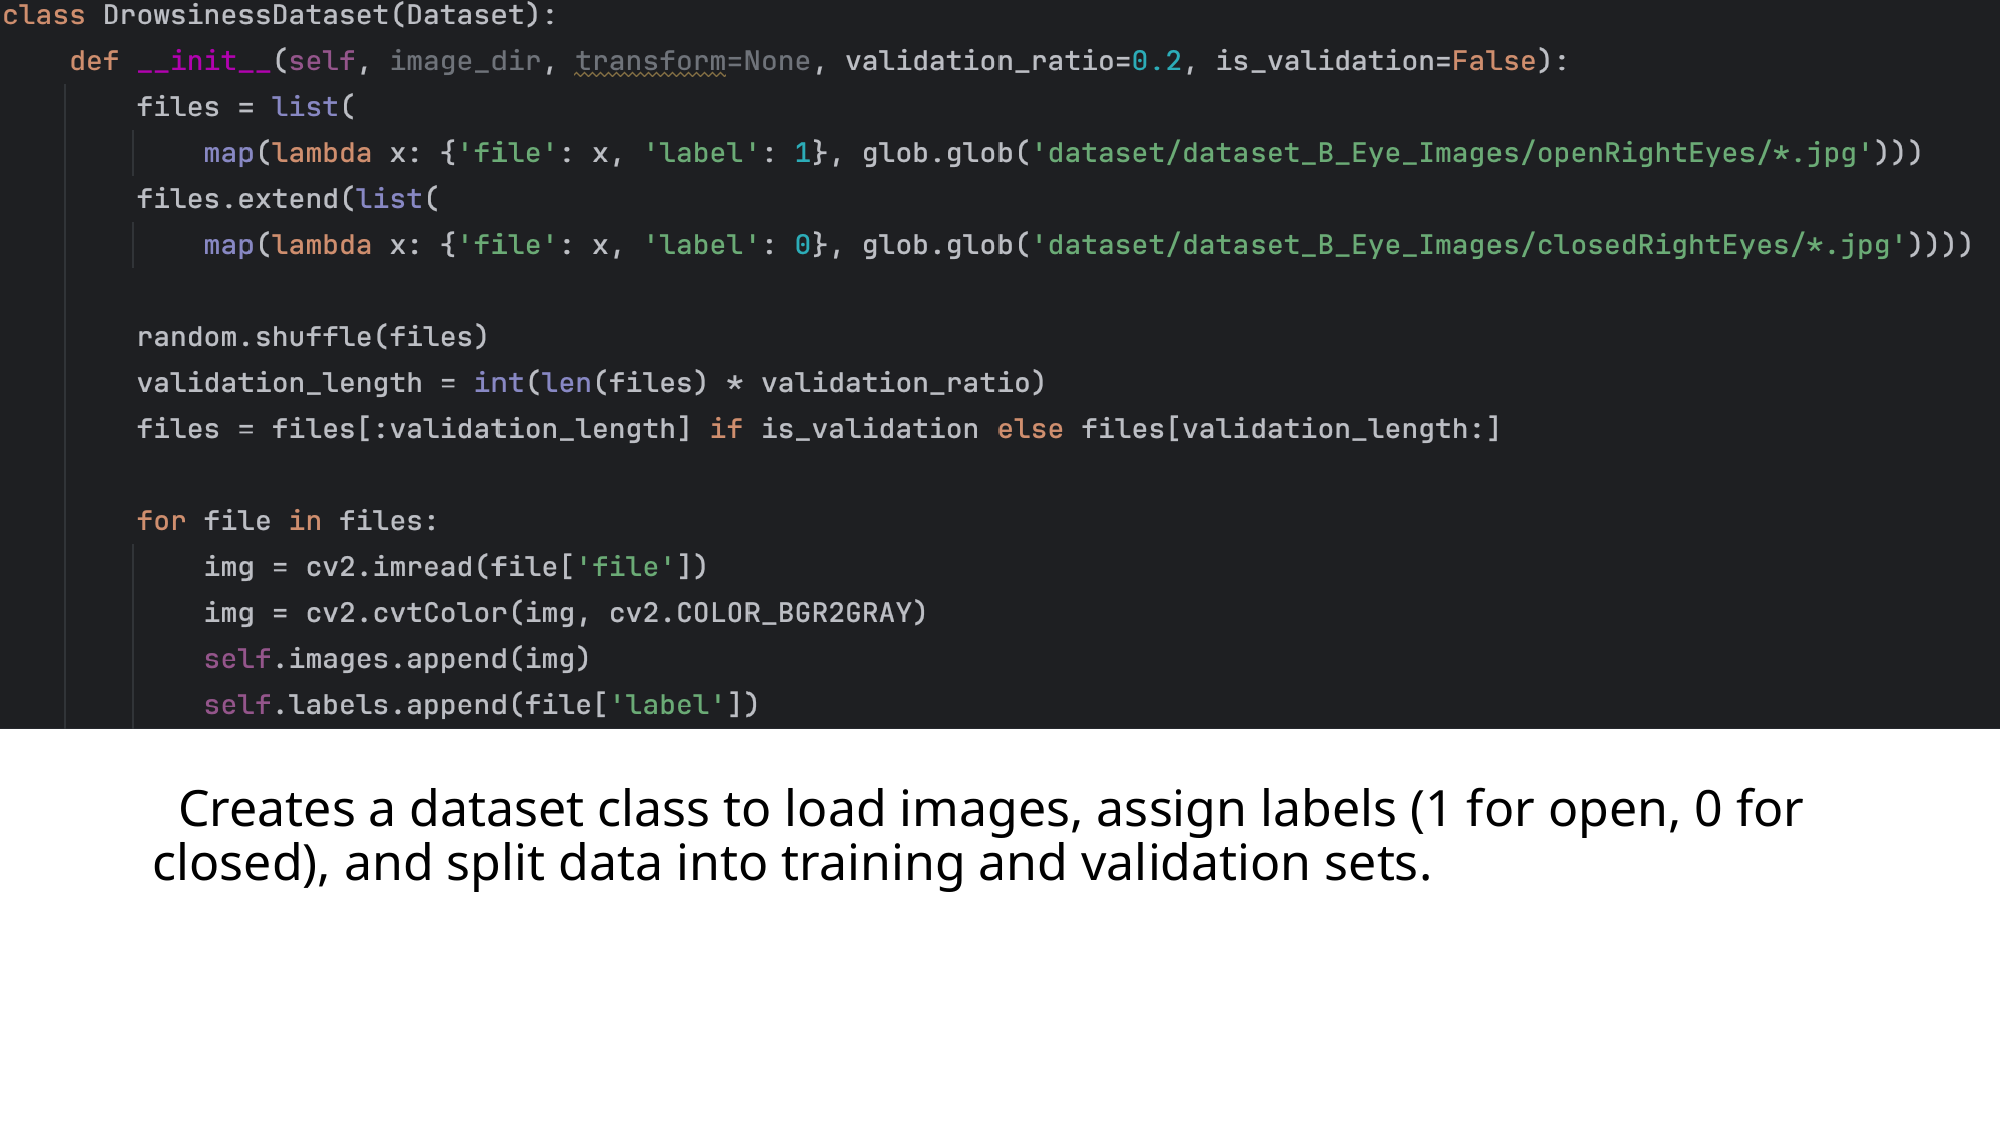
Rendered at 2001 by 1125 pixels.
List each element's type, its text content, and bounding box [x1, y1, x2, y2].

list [0, 0, 2000, 730]
title Creates a dataset class to load images, assign labels (1 for open, 0 for closed), and split data into training and validation sets. [137, 730, 1863, 947]
